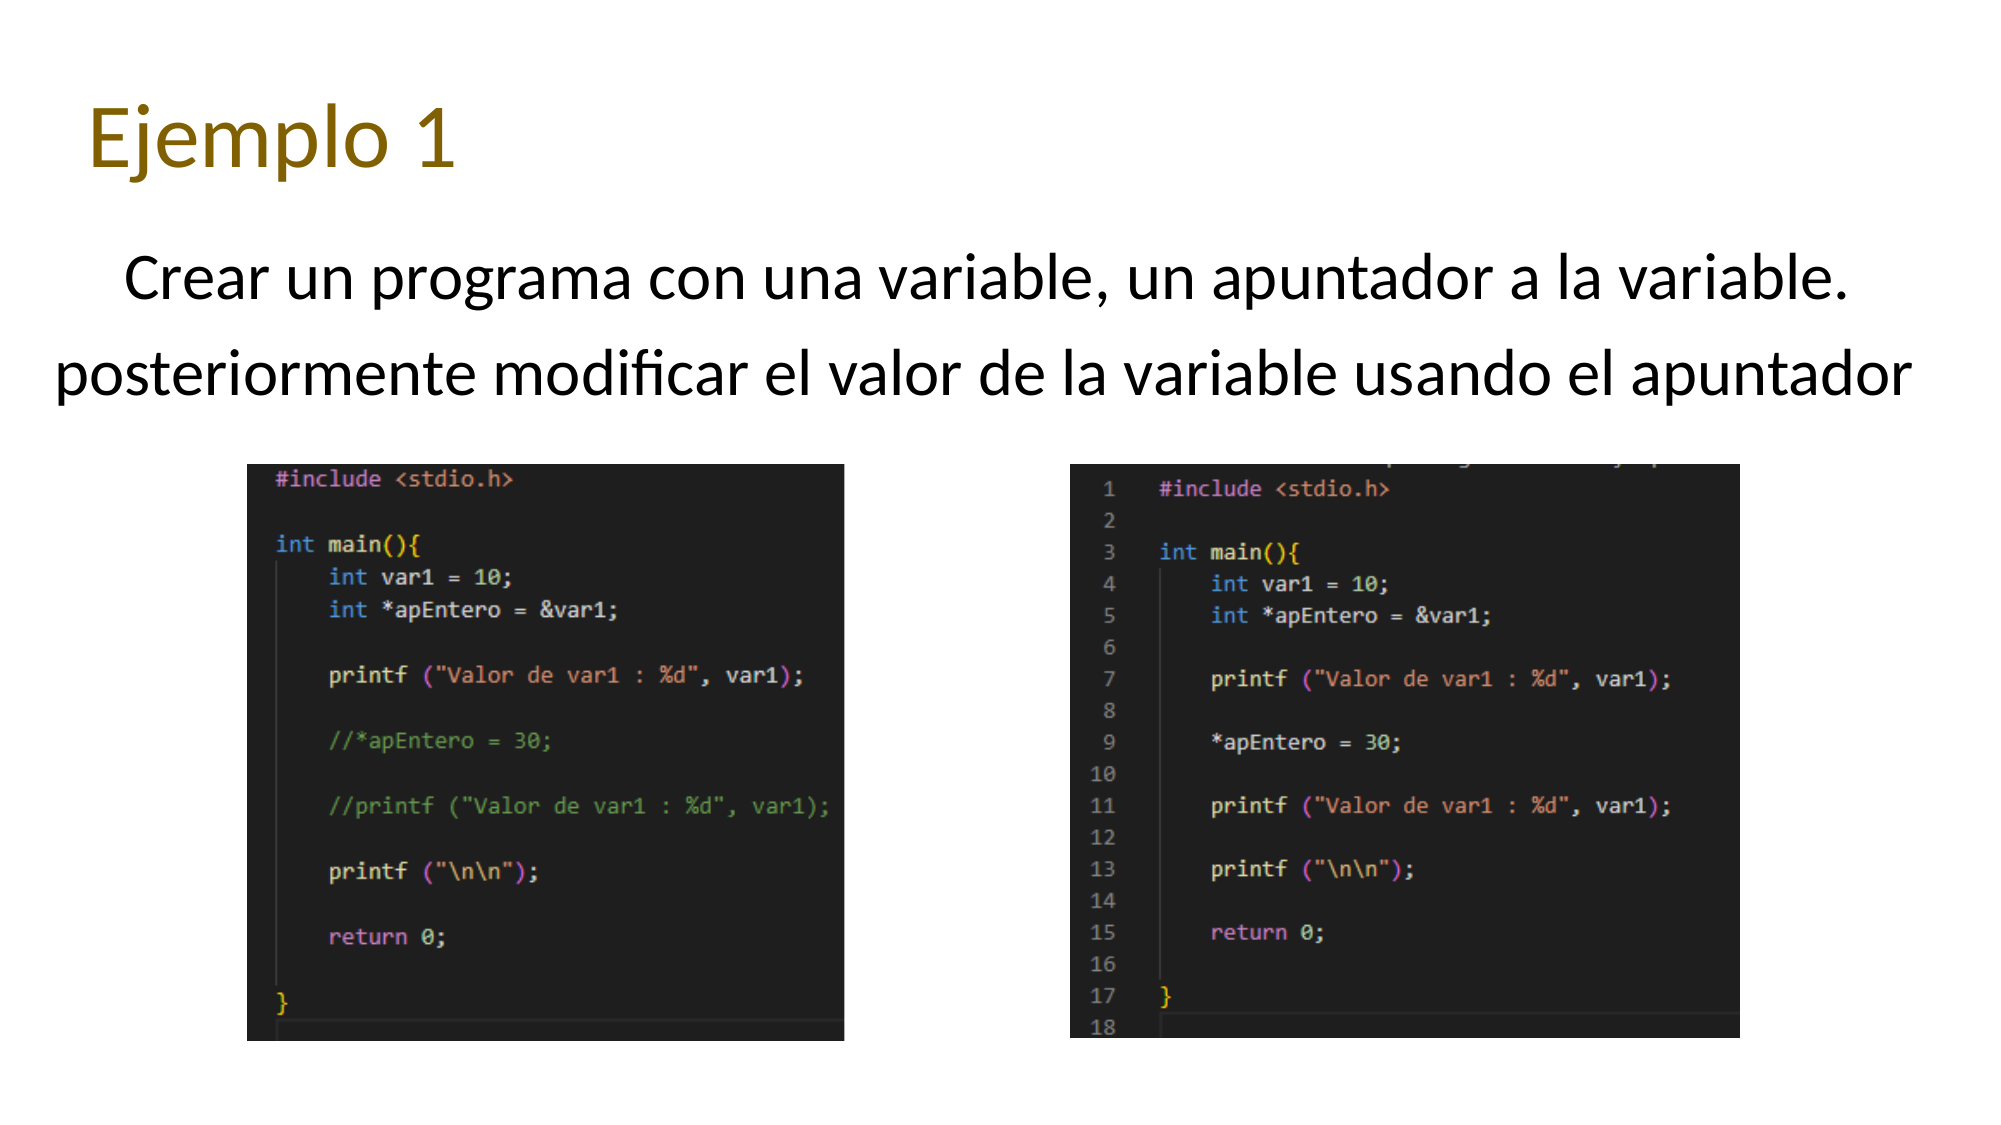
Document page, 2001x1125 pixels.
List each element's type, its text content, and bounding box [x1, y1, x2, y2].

text_box posteriormente modificar el valor de la variable usando el apuntador [39, 321, 1961, 417]
text_box Crear un programa con una variable, un apuntador a la variable. [109, 225, 1891, 321]
text_box Ejemplo 1 [72, 68, 492, 194]
picture [247, 464, 845, 1041]
picture [1069, 464, 1740, 1038]
